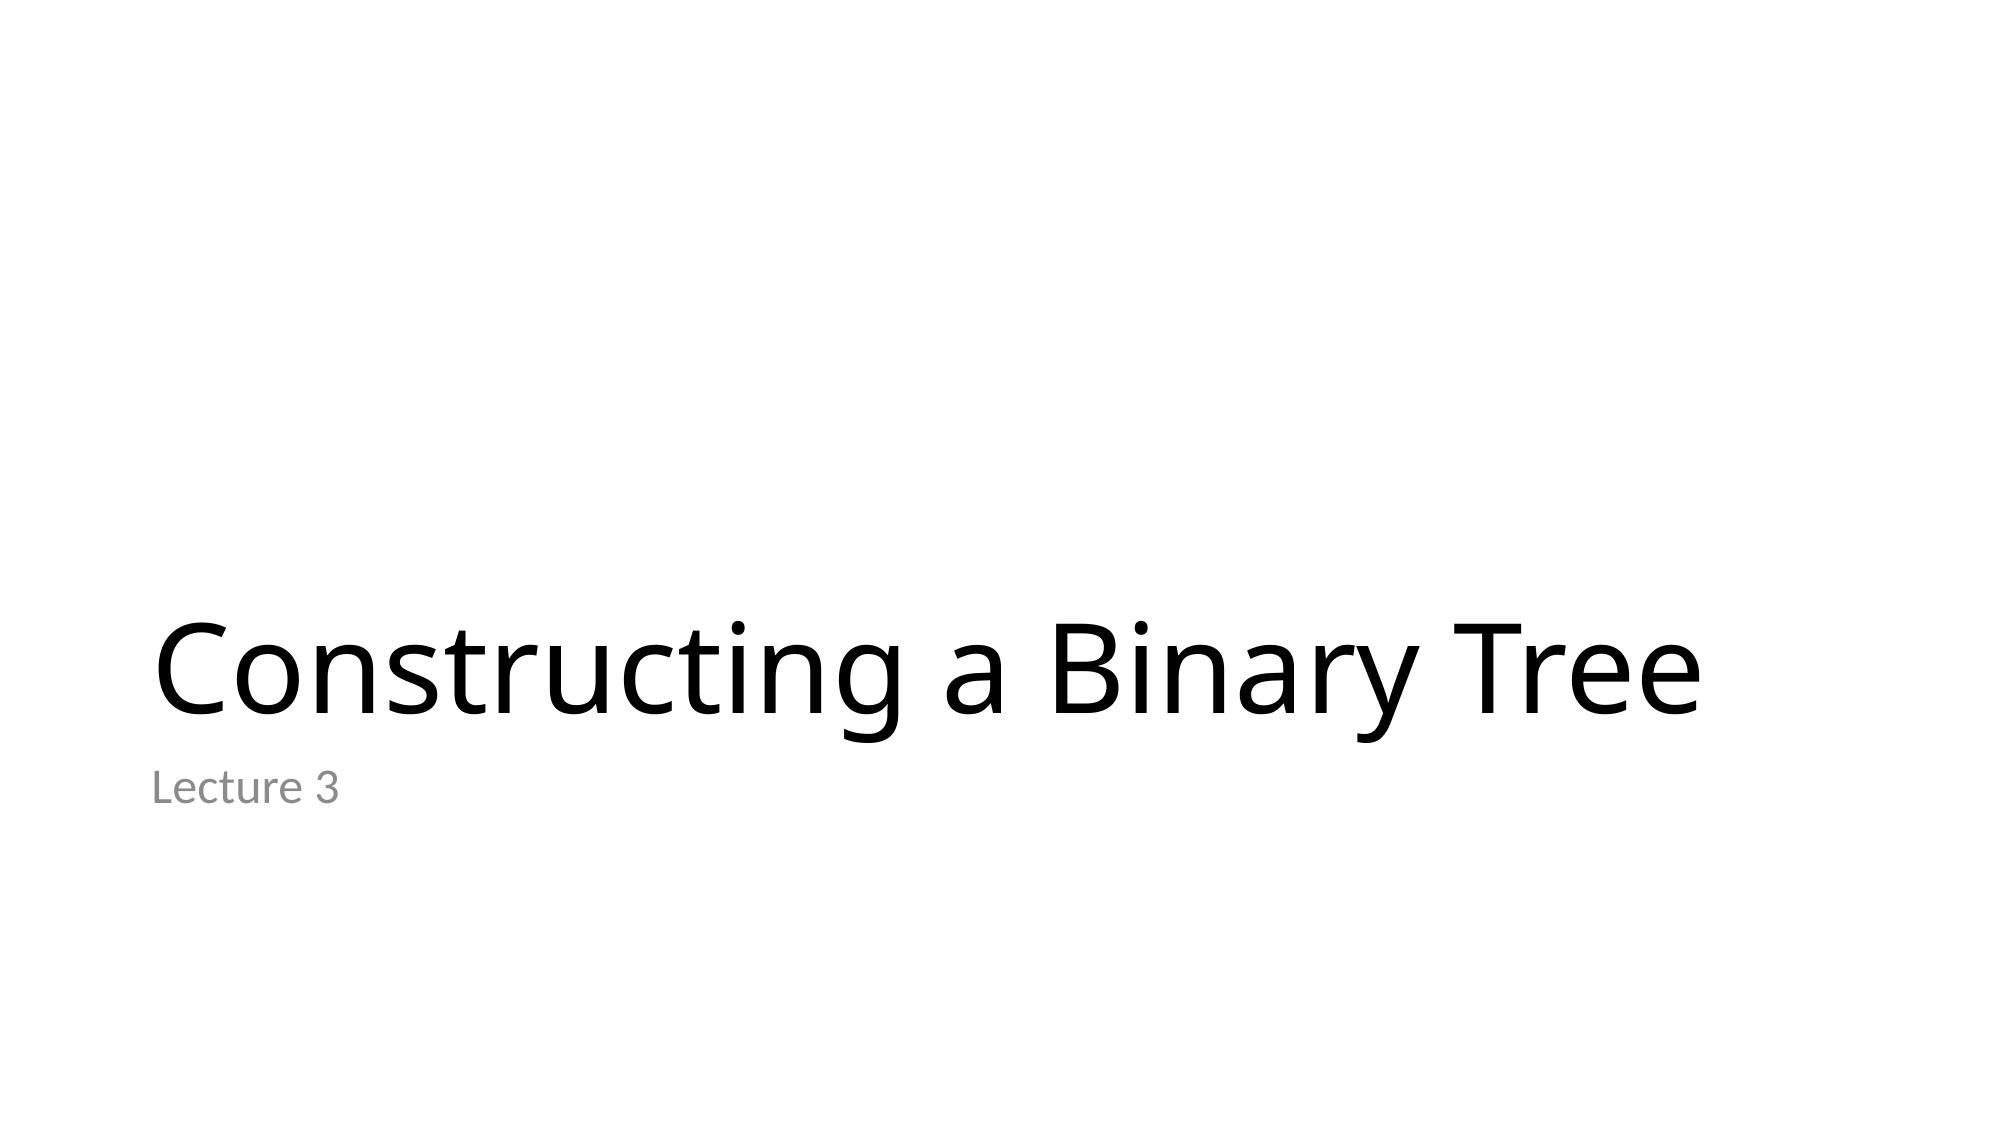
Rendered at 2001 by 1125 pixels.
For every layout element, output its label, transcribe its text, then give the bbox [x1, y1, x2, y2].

title Constructing a Binary Tree [136, 280, 1862, 749]
list Lecture 3 [136, 752, 1862, 999]
